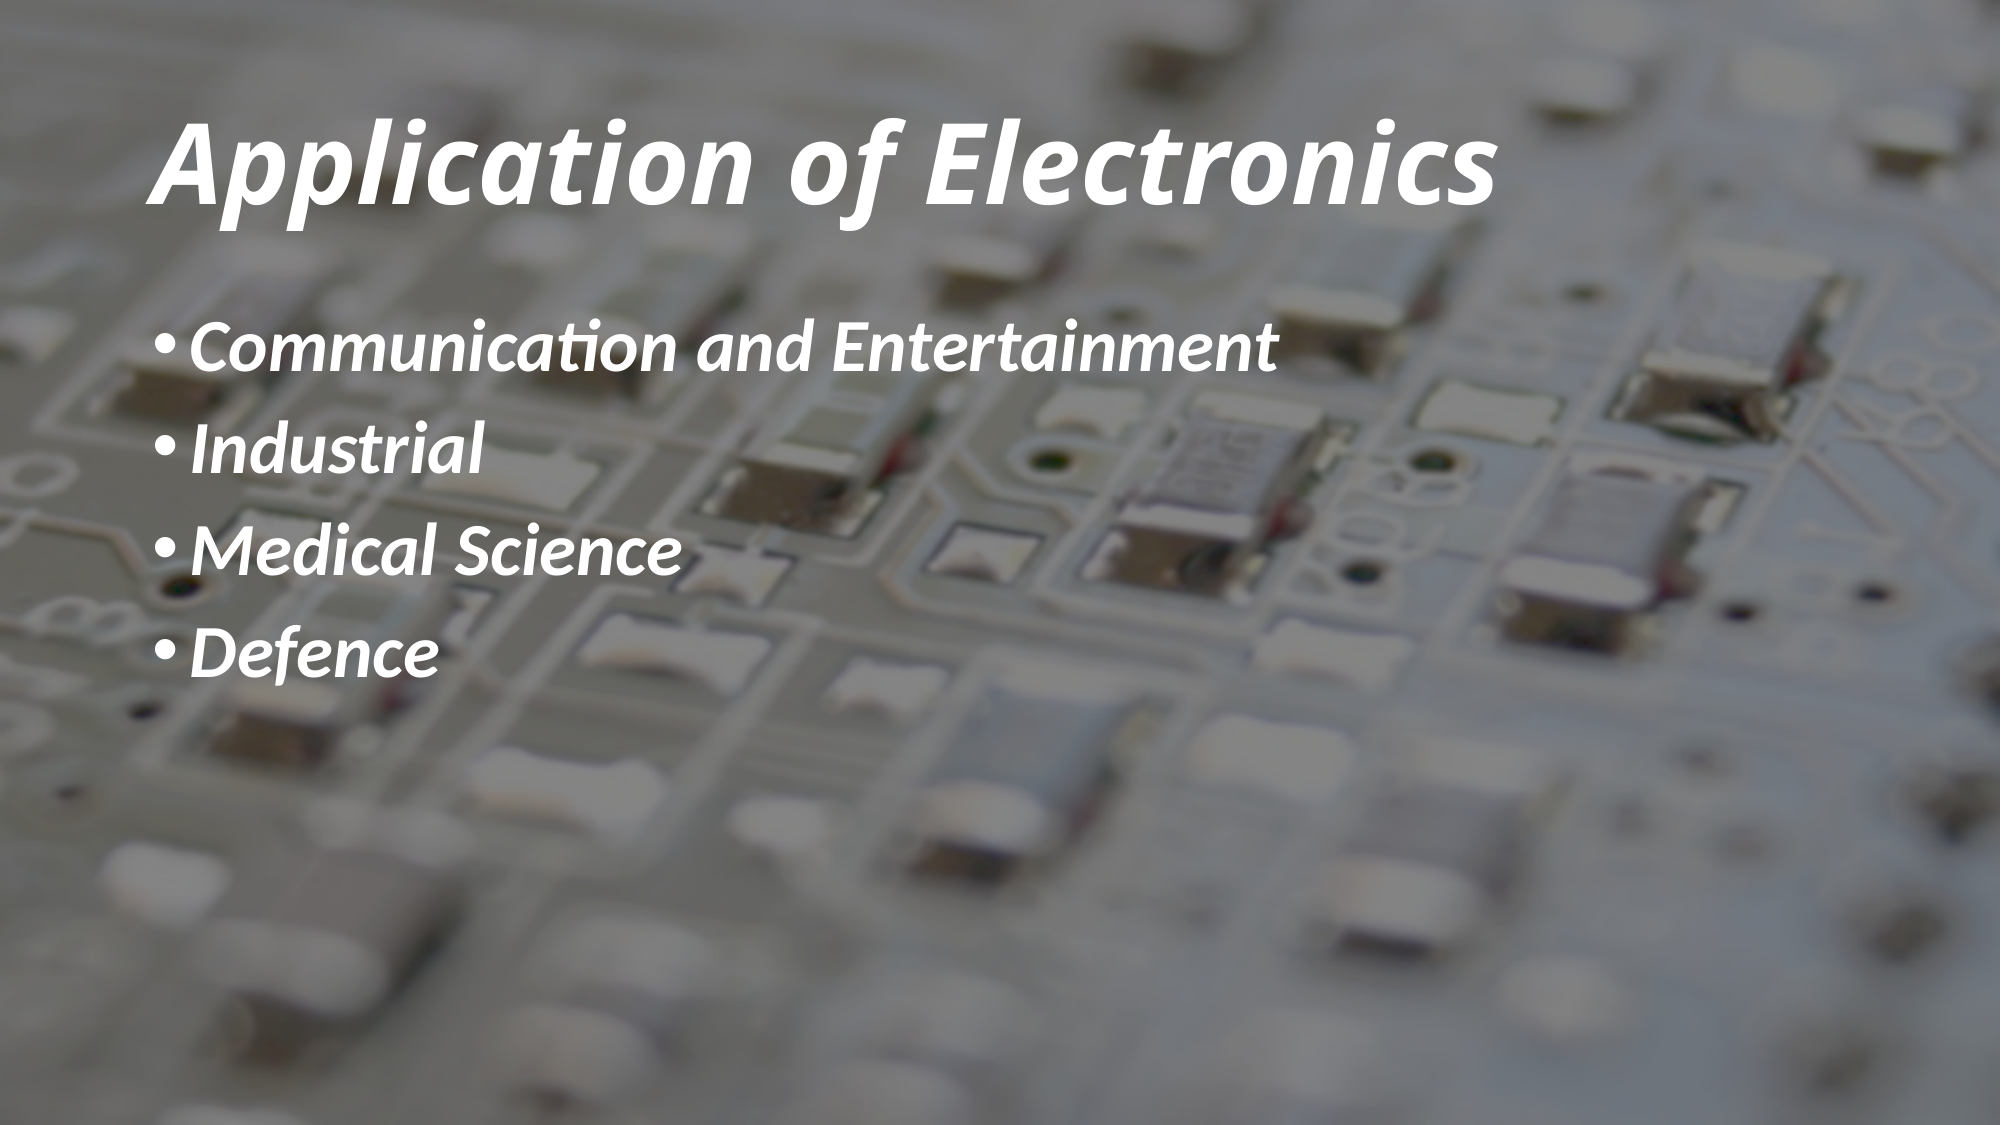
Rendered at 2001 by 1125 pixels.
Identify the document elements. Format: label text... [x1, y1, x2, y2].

title Application of Electronics [137, 59, 1863, 278]
list Communication and Entertainment Industrial Medical Science Defence [137, 299, 1863, 1014]
picture [0, 0, 2000, 1125]
